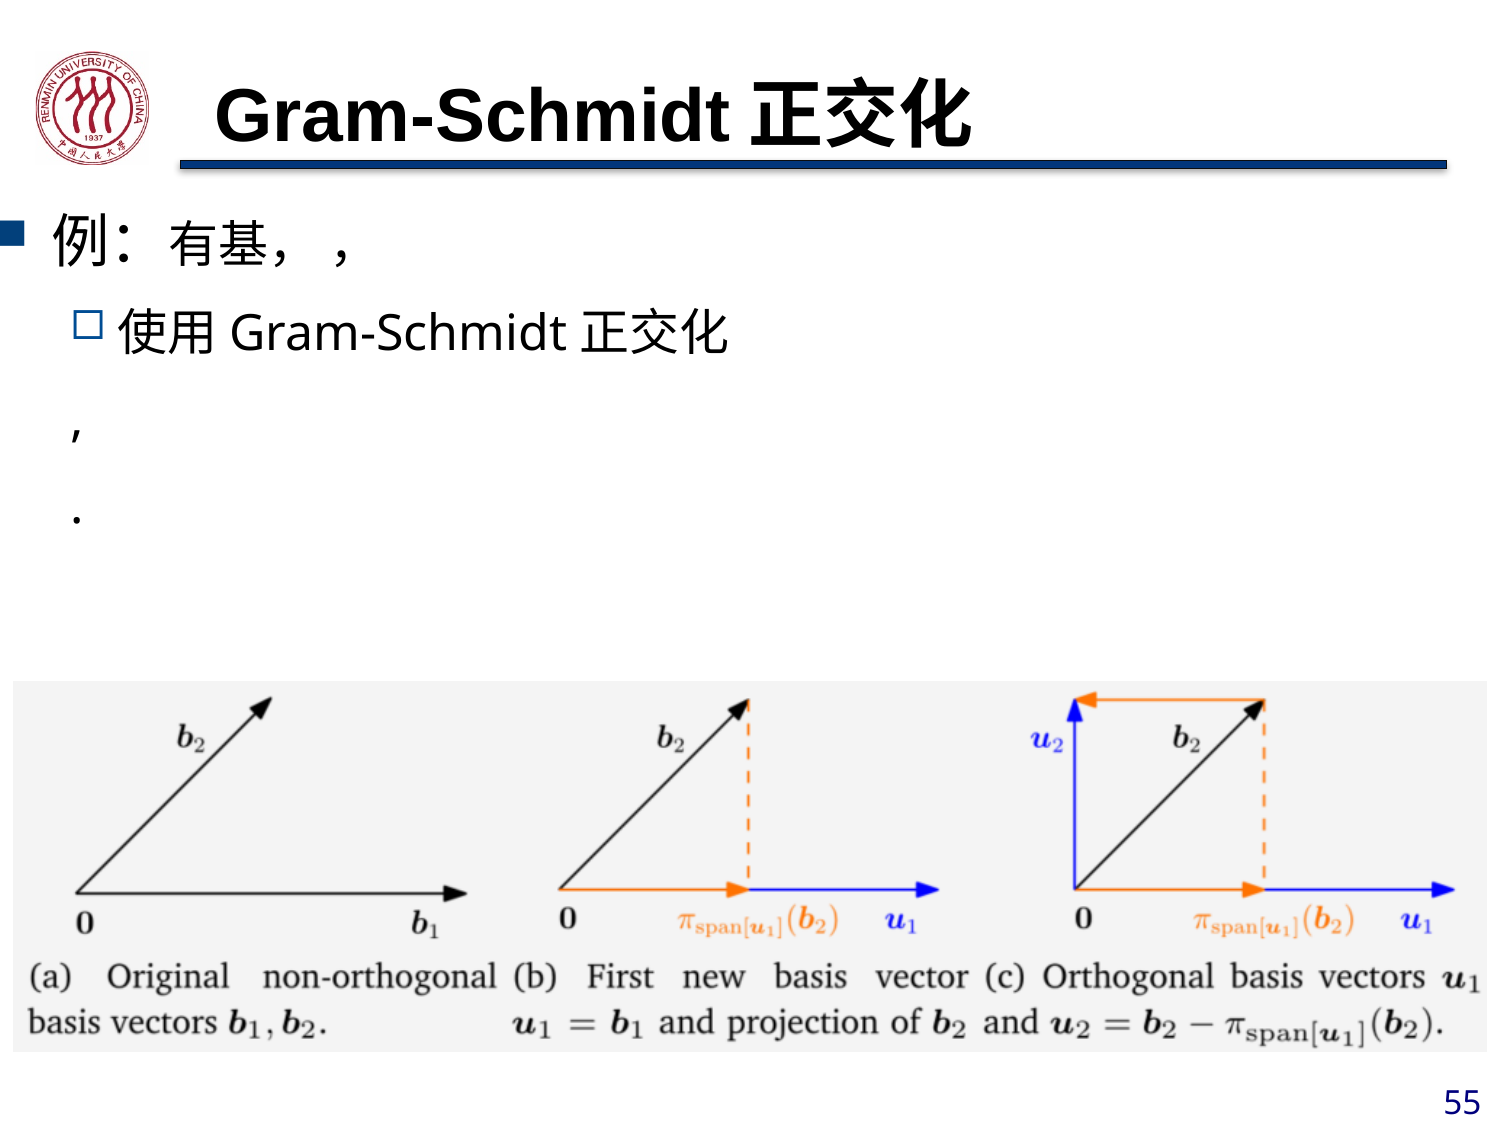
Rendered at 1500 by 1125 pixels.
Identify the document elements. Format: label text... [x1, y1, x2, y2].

picture [13, 681, 1487, 1053]
picture [35, 51, 149, 165]
title Gram-Schmidt正交化 [198, 18, 1407, 205]
